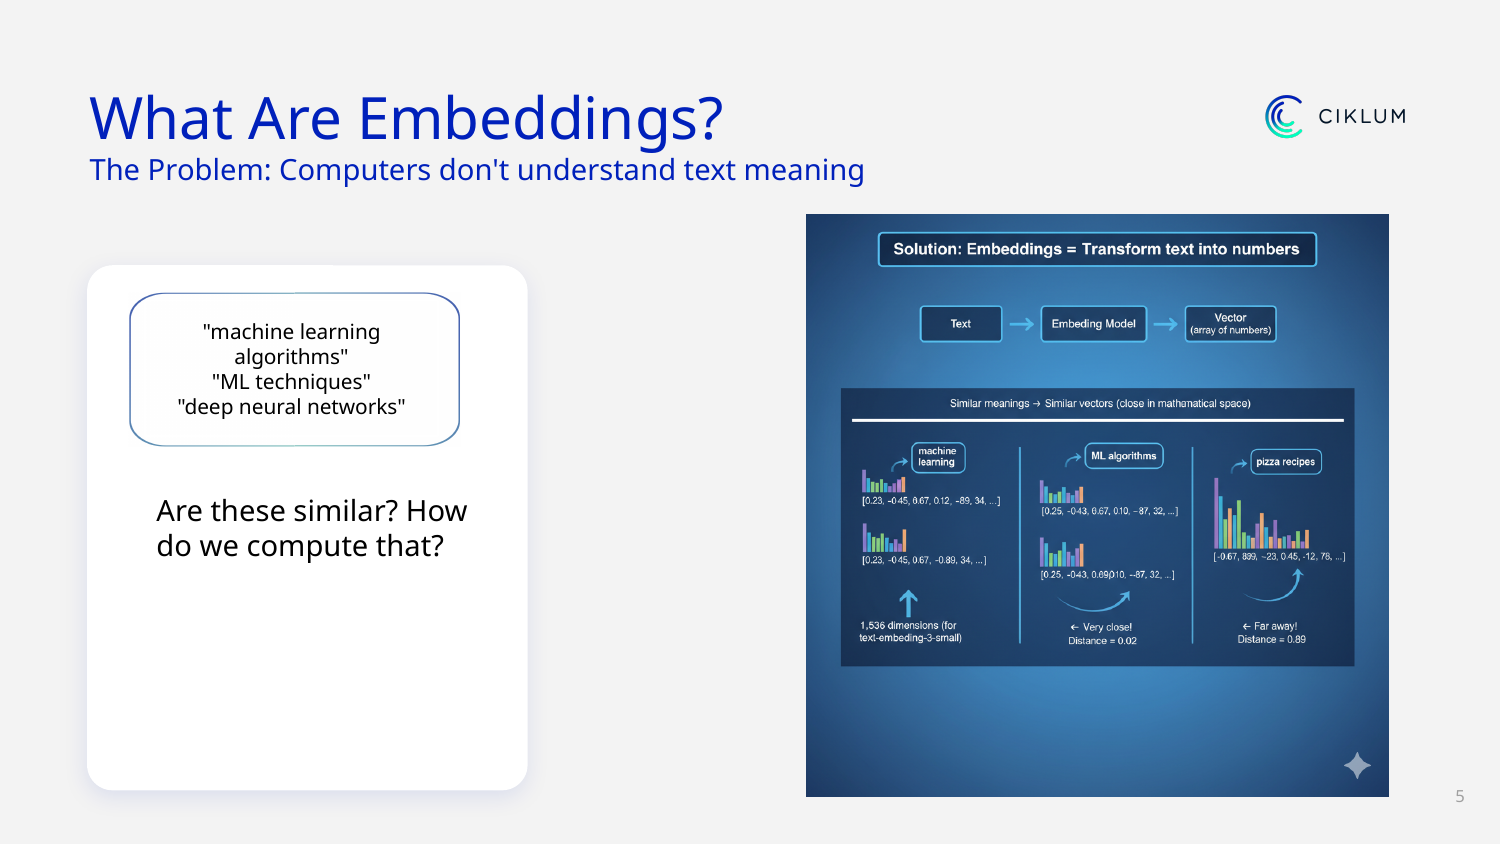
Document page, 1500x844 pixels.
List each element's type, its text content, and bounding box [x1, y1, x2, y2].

text_box [87, 265, 528, 791]
text_box Are these similar? How do we compute that? [141, 477, 497, 578]
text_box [128, 292, 461, 447]
picture [0, 0, 1500, 844]
title What Are Embeddings? The Problem: Computers don't understand text meaning [74, 66, 1186, 227]
